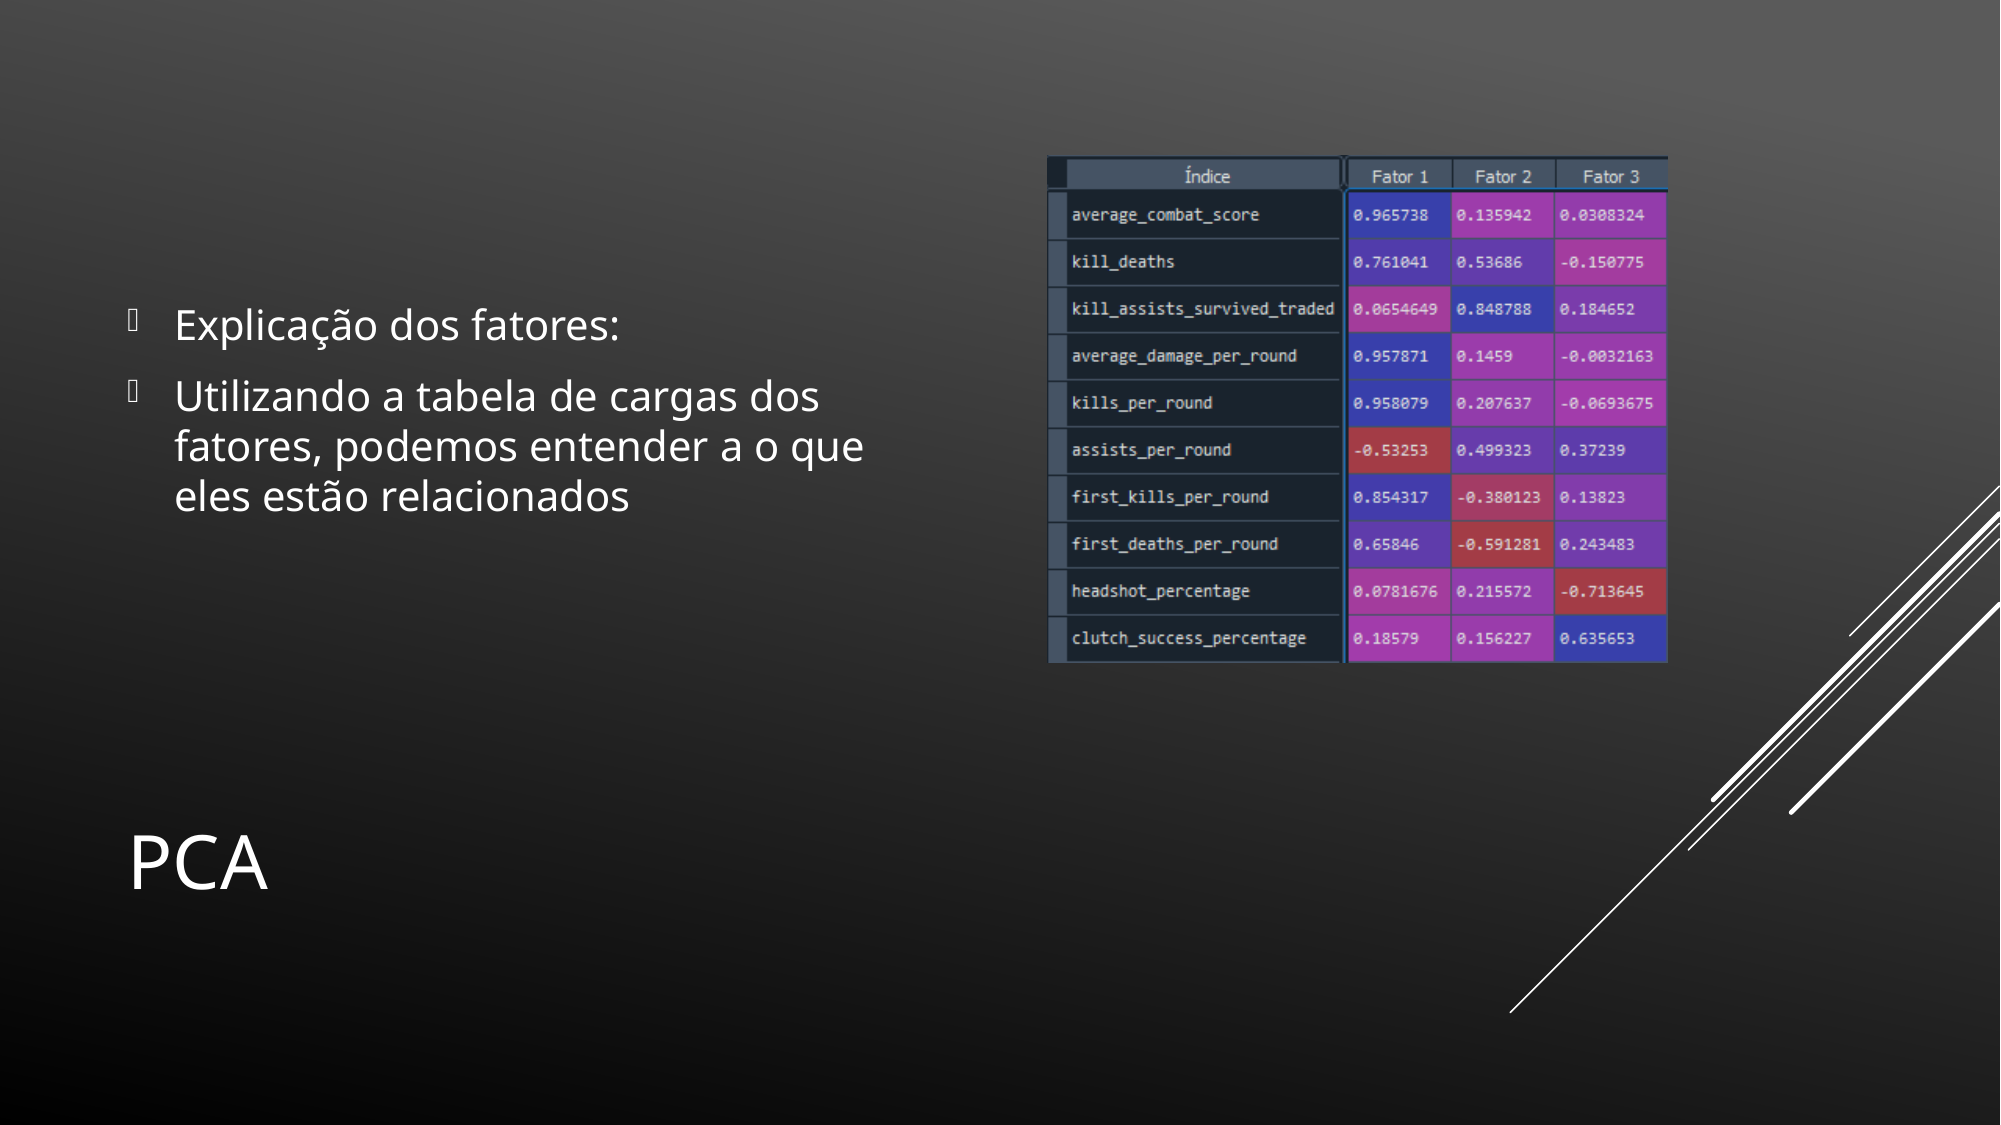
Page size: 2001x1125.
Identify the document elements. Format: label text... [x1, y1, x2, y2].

title PCA [112, 736, 1513, 984]
list Explicação dos fatores: Utilizando a tabela de cargas dos fatores, podemos entender a o que eles estão relacionados [112, 112, 923, 706]
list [1047, 155, 1668, 663]
